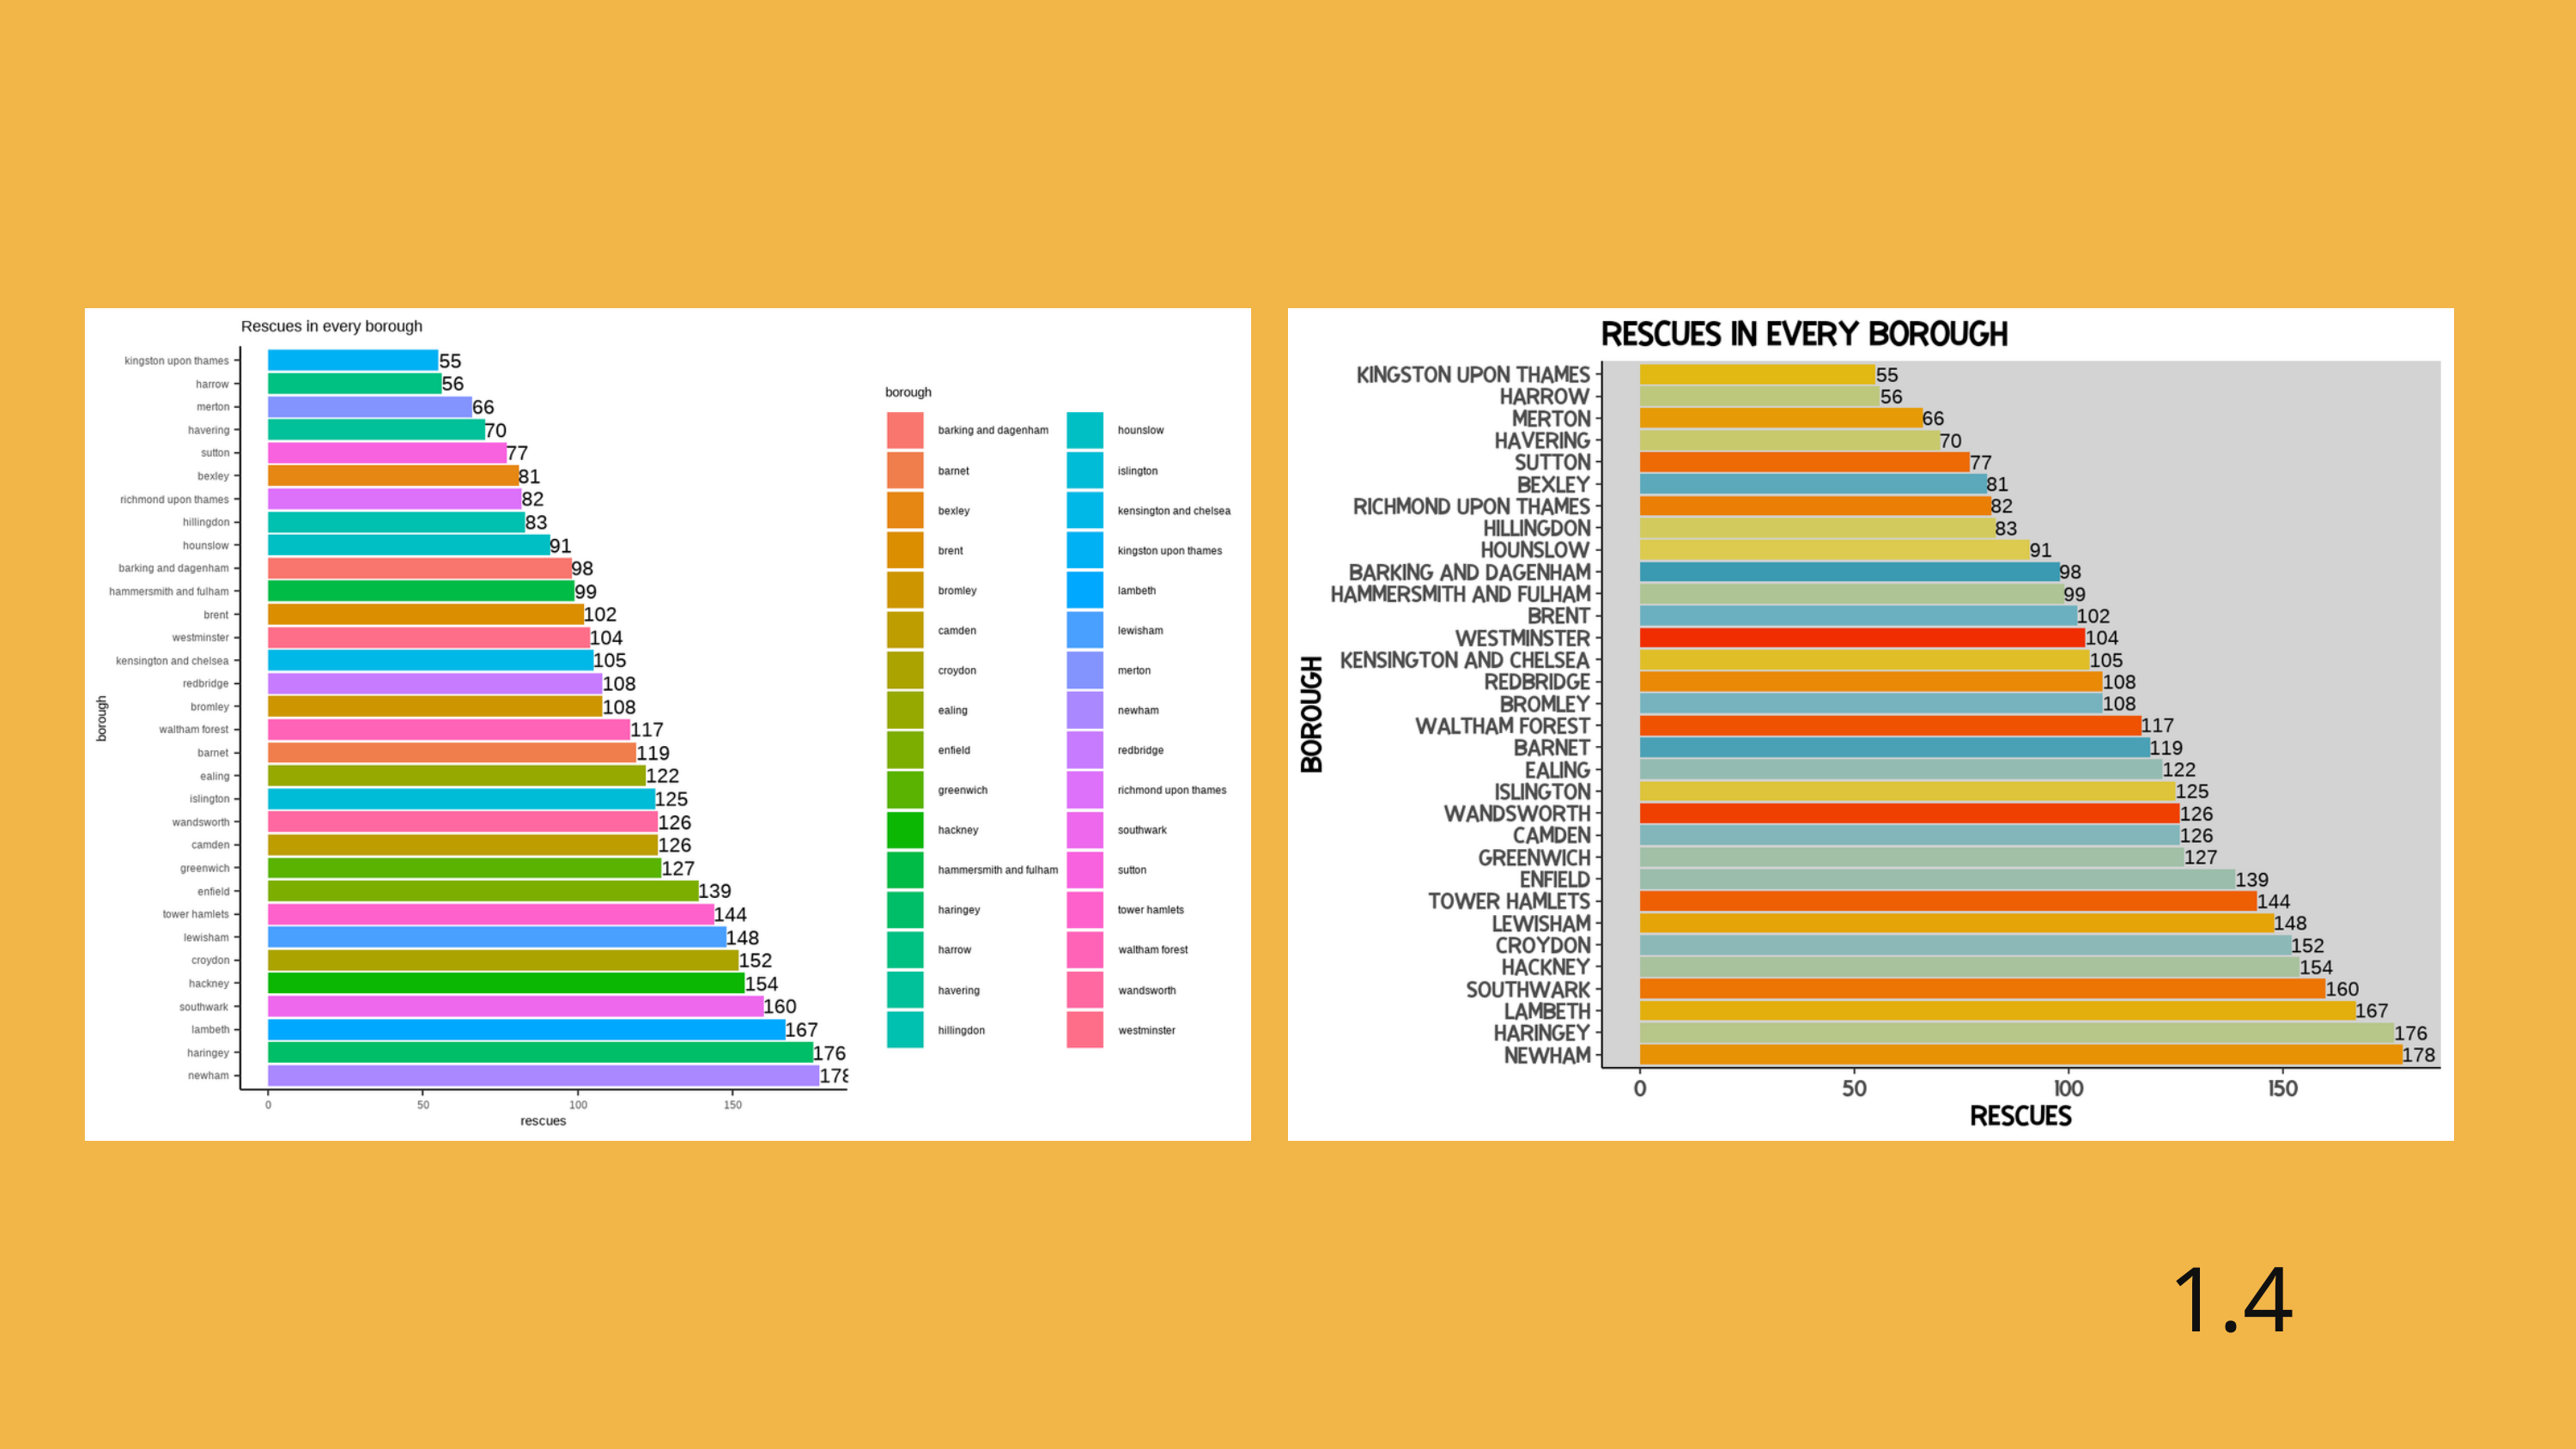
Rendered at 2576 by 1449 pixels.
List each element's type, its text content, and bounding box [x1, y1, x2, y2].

text_box 1.4 [2168, 1264, 2503, 1349]
text_box [1287, 308, 2454, 1141]
text_box [84, 308, 1251, 1141]
